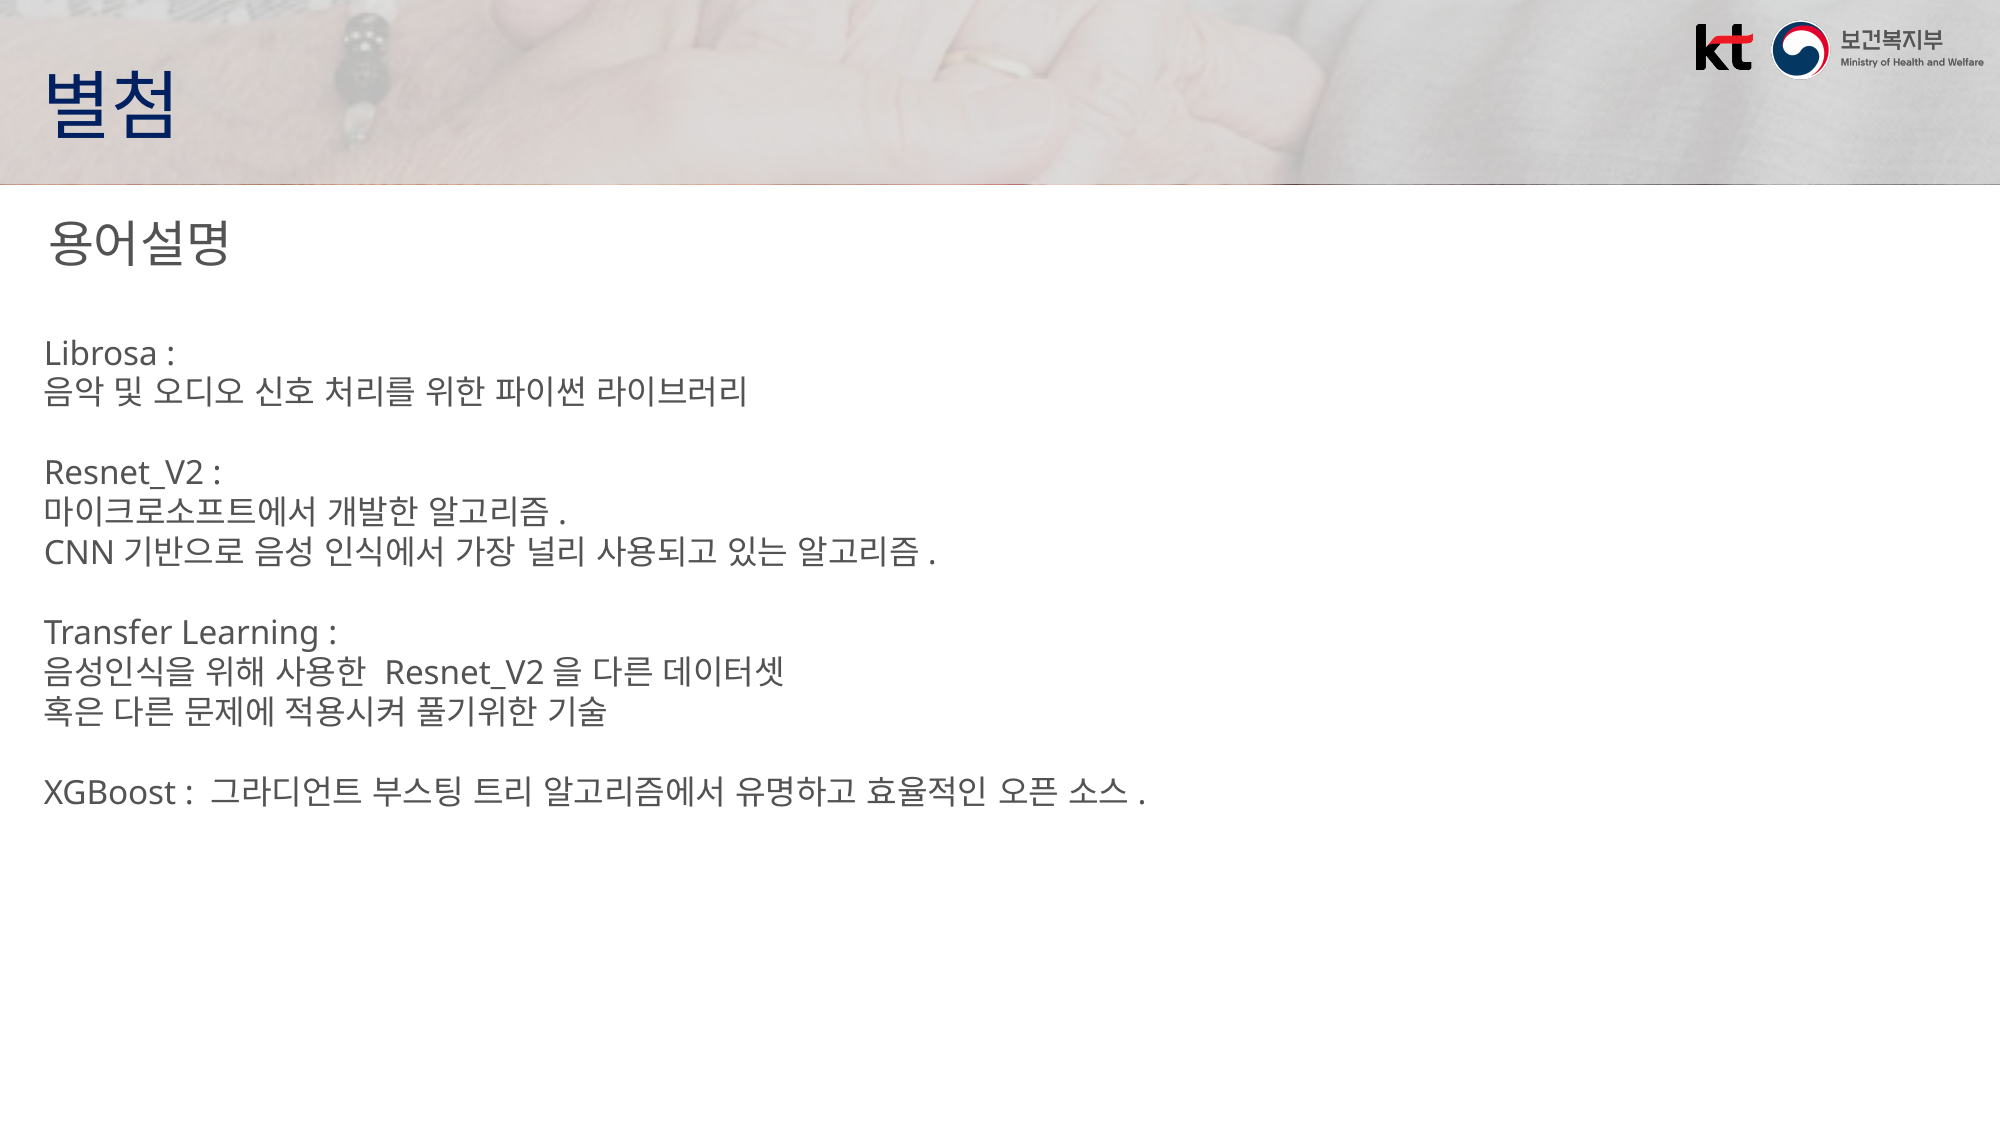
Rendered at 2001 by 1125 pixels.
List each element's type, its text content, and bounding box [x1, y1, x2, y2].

text_box 용어설명 [38, 202, 1681, 283]
text_box Librosa : 음악 및 오디오 신호 처리를 위한 파이썬 라이브러리 Resnet_V2 : 마이크로소프트에서 개발한 알고리즘. CNN기반으로 음성 인식에서 가장 널리 사용되고 있는 알고리즘. Transfer Learning : 음성인식을 위해 사용한 Resnet_V2을 다른 데이터셋 혹은 다른 문제에 적용시켜 풀기위한 기술 XGBoost : 그라디언트 부스팅 트리 알고리즘에서 유명하고 효율적인 오픈 소스. [28, 280, 1916, 819]
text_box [0, 0, 2000, 188]
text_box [1696, 8, 1990, 82]
